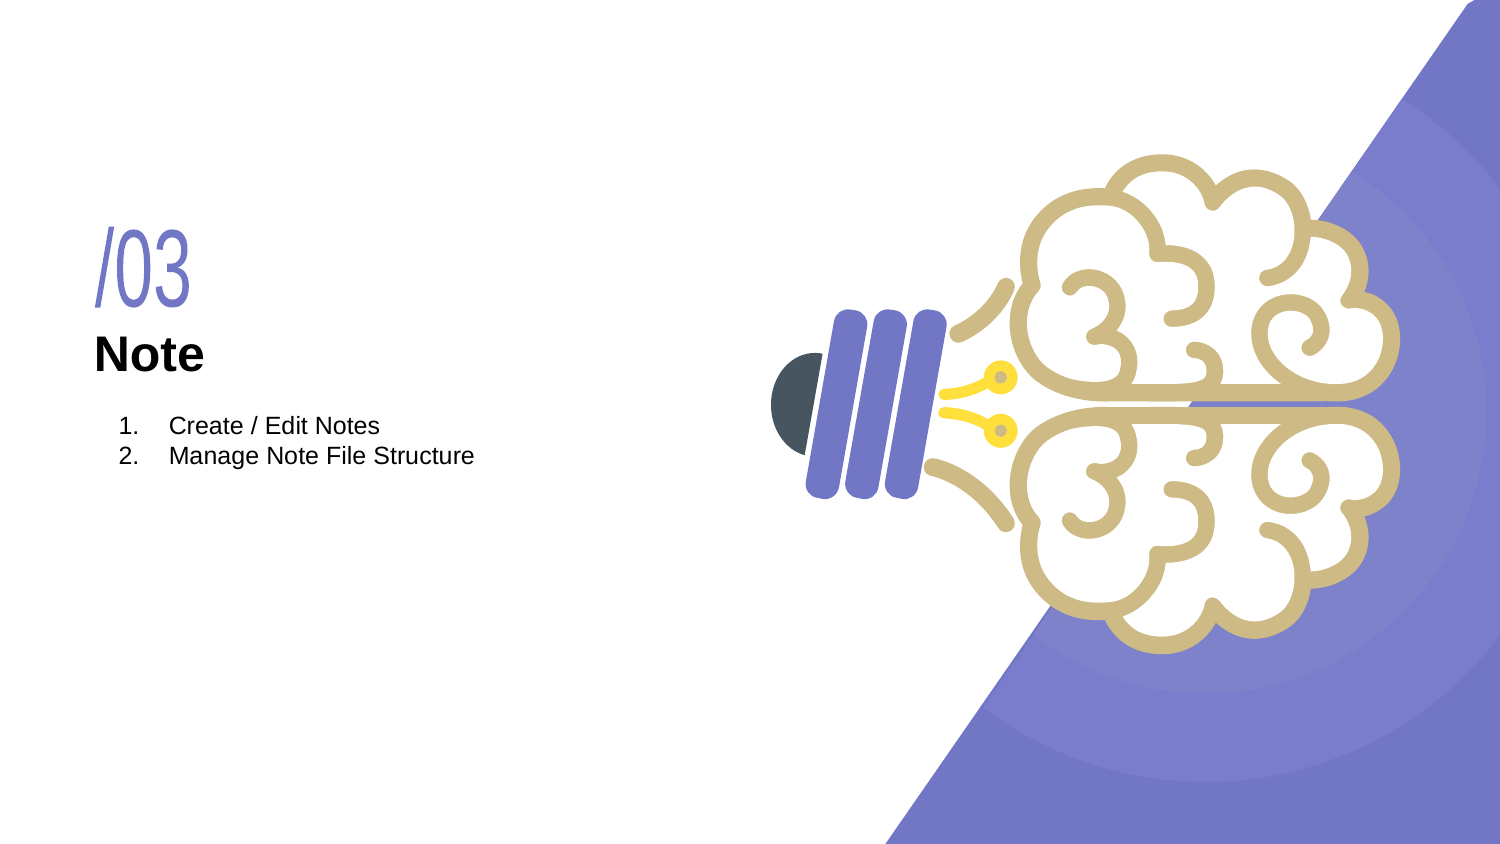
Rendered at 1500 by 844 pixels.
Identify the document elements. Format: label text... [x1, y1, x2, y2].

title Note [82, 307, 762, 389]
list Create / Edit Notes Manage Note File Structure [82, 404, 762, 530]
